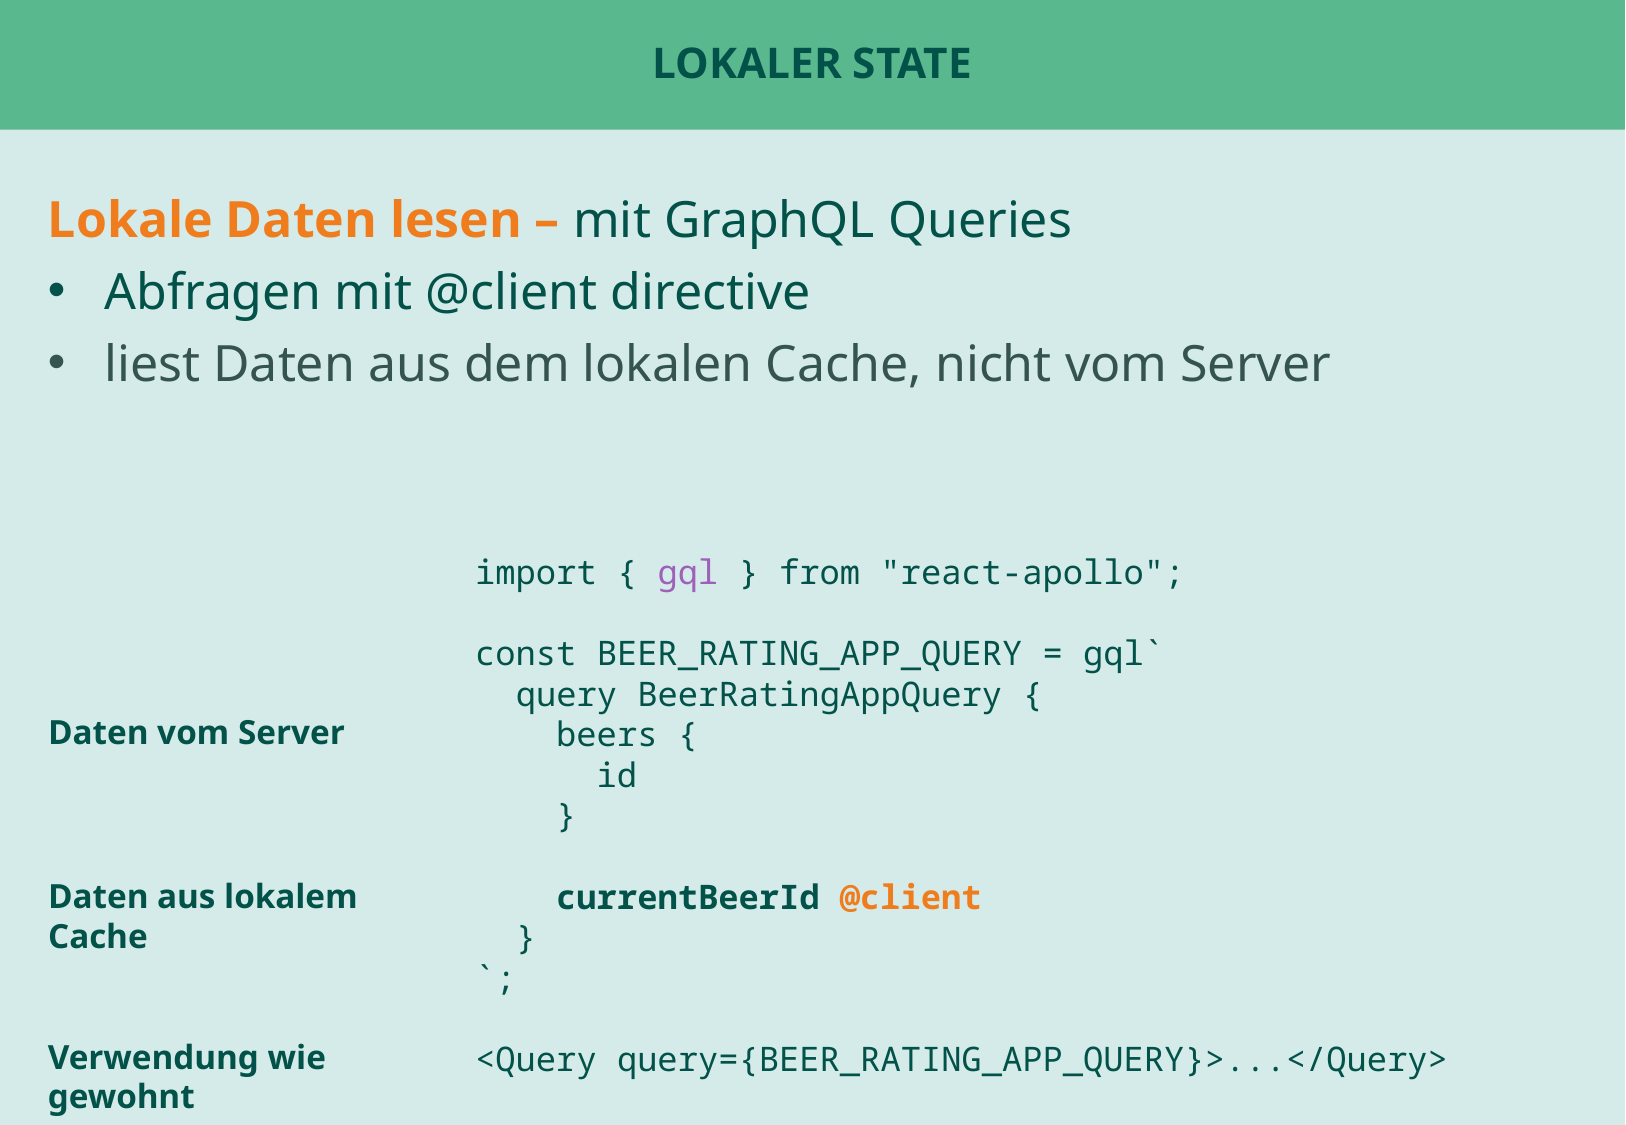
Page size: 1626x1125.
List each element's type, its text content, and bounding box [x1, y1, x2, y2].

text_box Daten vom Server [33, 703, 434, 759]
title Lokaler State [0, 0, 1625, 130]
text_box Verwendung wie gewohnt [33, 1028, 476, 1123]
text_box Lokale Daten lesen – mit GraphQL Queries Abfragen mit @client directive liest Daten aus dem lokalen Cache, nicht vom Server [33, 168, 1592, 399]
text_box import { gql } from "react-apollo"; const BEER_RATING_APP_QUERY = gql` query BeerRatingAppQuery { beers { id } currentBeerId @client } `; <Query query={BEER_RATING_APP_QUERY}>...</Query> [475, 550, 1578, 1079]
text_box Daten aus lokalem Cache [33, 868, 434, 963]
